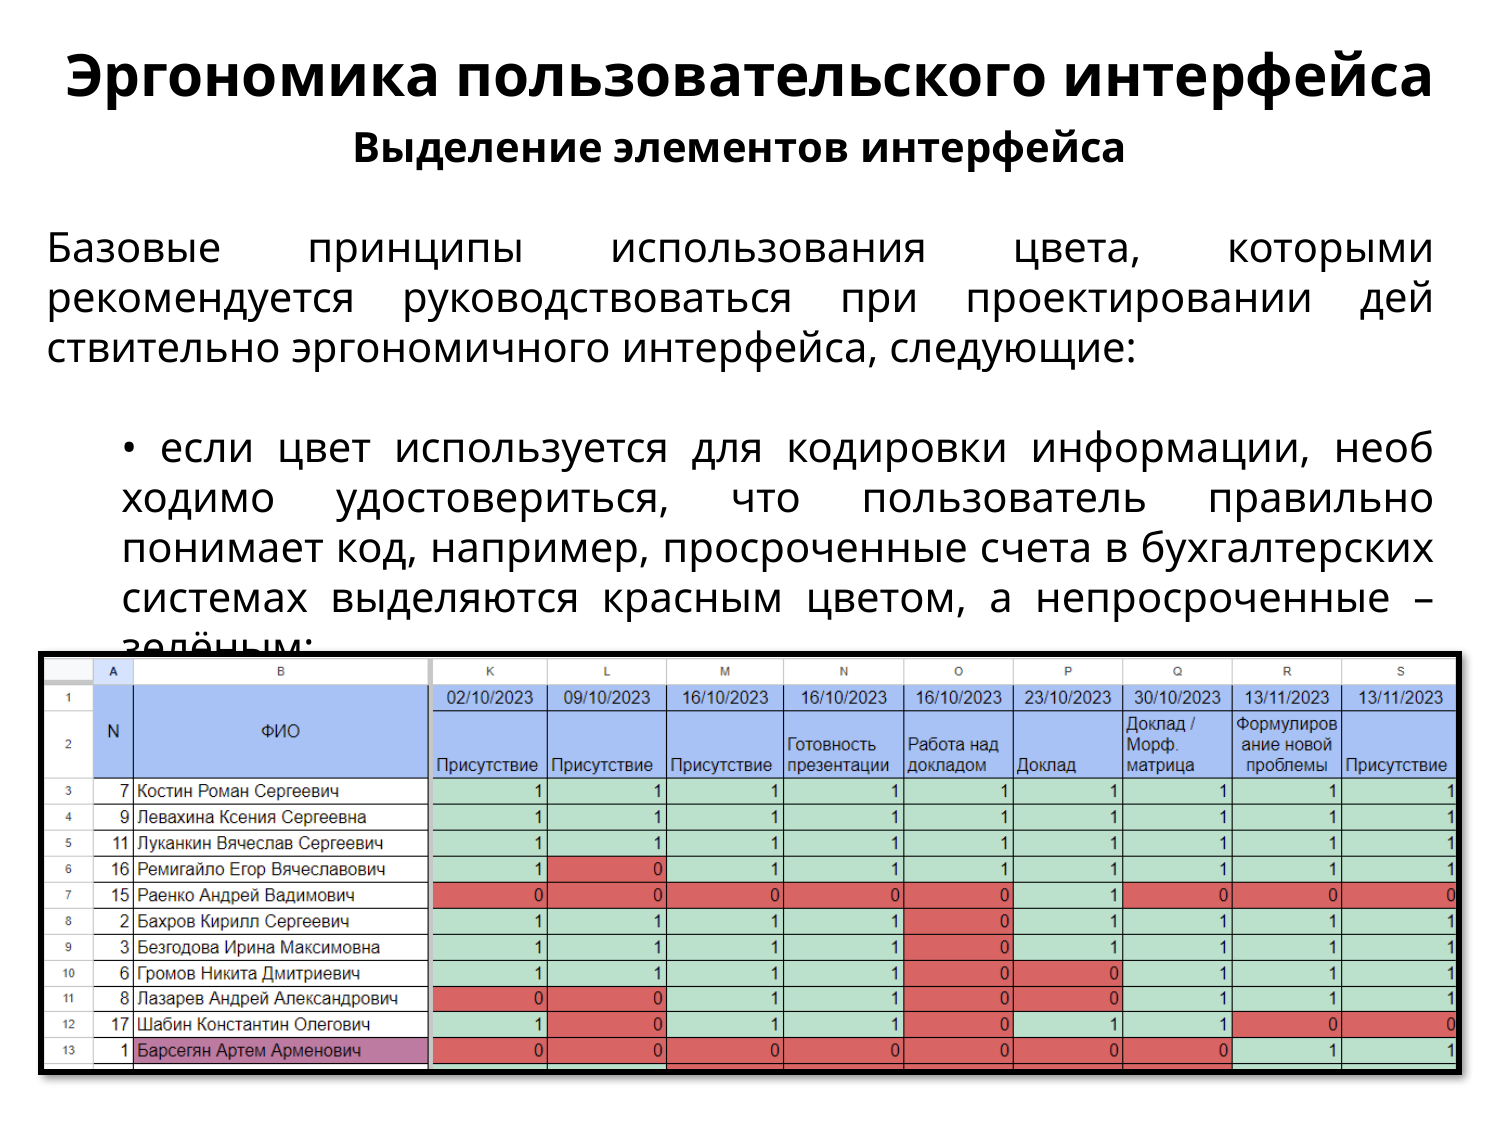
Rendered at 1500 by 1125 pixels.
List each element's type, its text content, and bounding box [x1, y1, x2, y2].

picture [44, 656, 1456, 1069]
text_box Выделение элементов интерфейса Базовые принципы использования цвета, кото­рыми рекомендуется руководствоваться при проектировании дей­ствительно эргономичного интерфейса, следующие: • если цвет используется для кодировки информации, необ­ходимо удостовериться, что пользователь правильно понимает код, например, просроченные счета в бухгалтерских системах выделяются красным цветом, а непросроченные – зелёным; [31, 113, 1450, 679]
text_box Эргономика пользовательского интерфейса [17, 30, 1483, 116]
